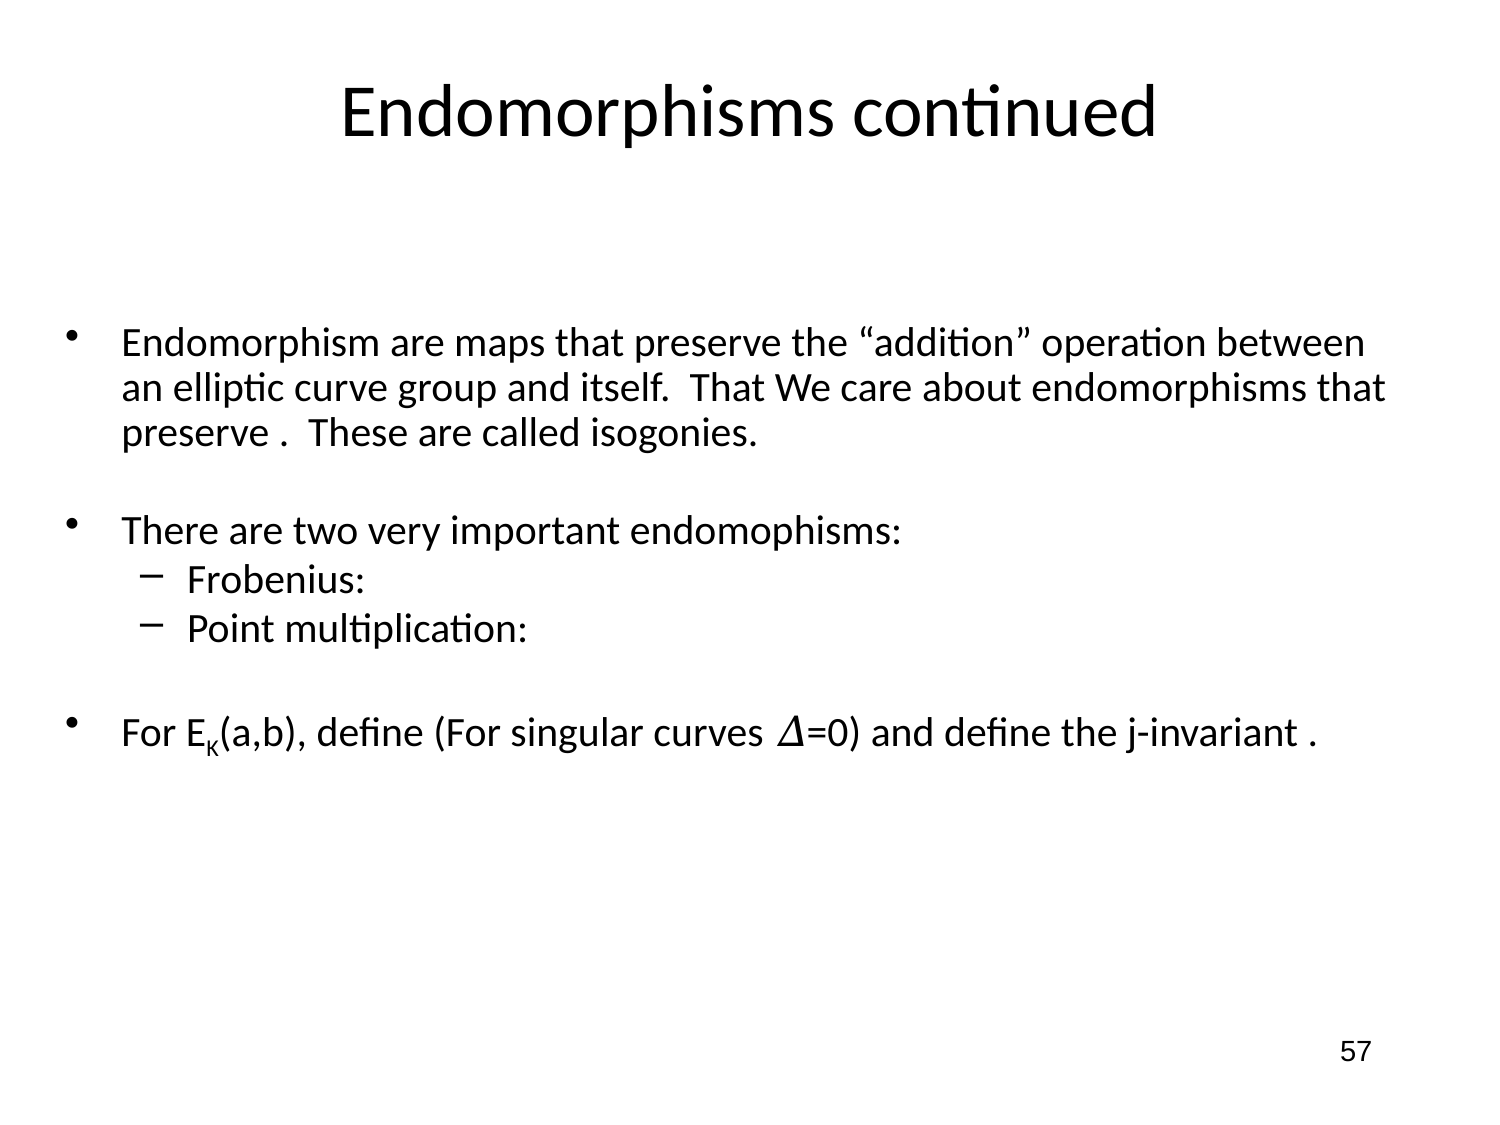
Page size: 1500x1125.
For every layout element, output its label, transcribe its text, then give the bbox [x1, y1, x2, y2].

slide_number 57 [1074, 1024, 1388, 1101]
title Endomorphisms continued [112, 37, 1388, 176]
